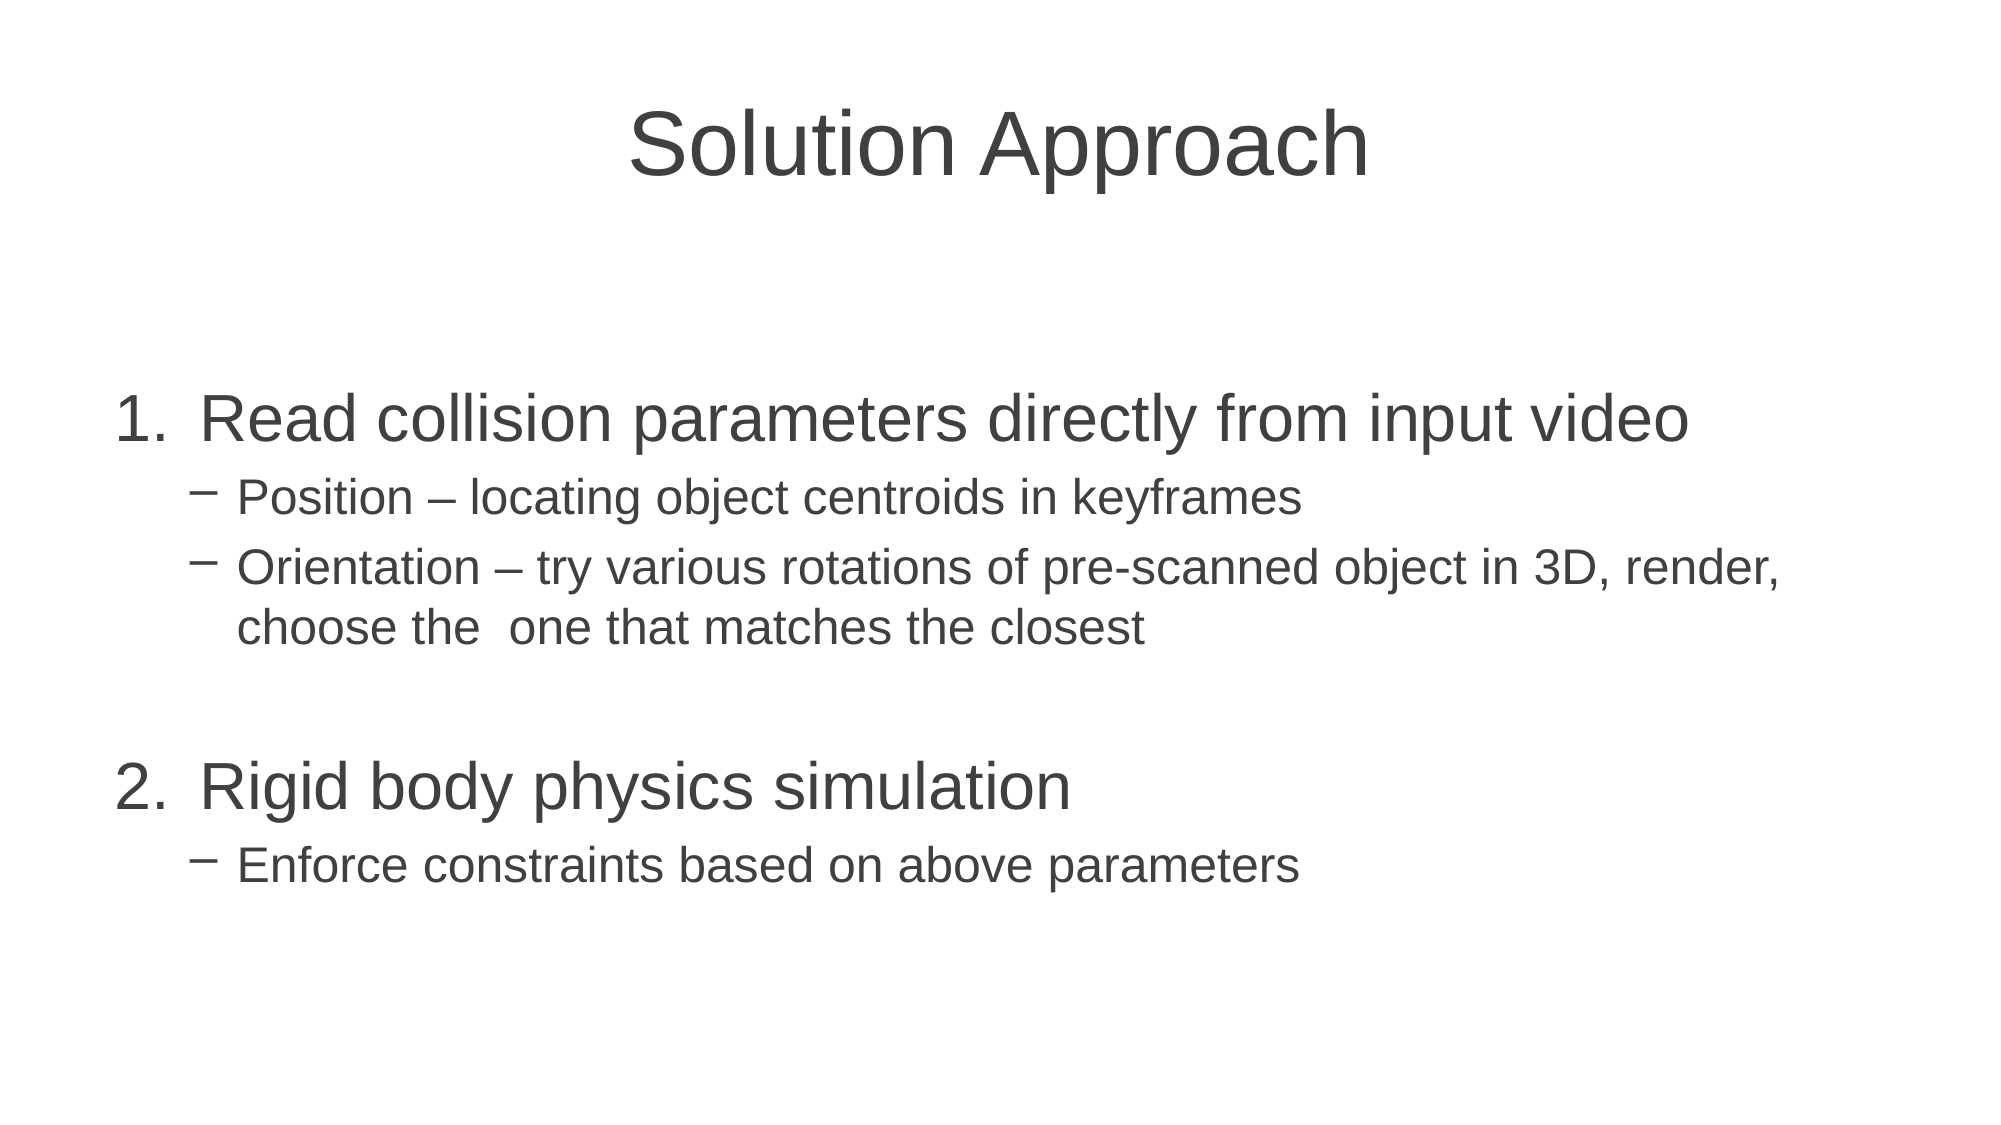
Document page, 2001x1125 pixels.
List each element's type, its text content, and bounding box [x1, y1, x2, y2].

list Read collision parameters directly from input video Position – locating object centroids in keyframes Orientation – try various rotations of pre-scanned object in 3D, render, choose the one that matches the closest Rigid body physics simulation Enforce constraints based on above parameters [99, 262, 1901, 1006]
title Solution Approach [99, 44, 1901, 233]
